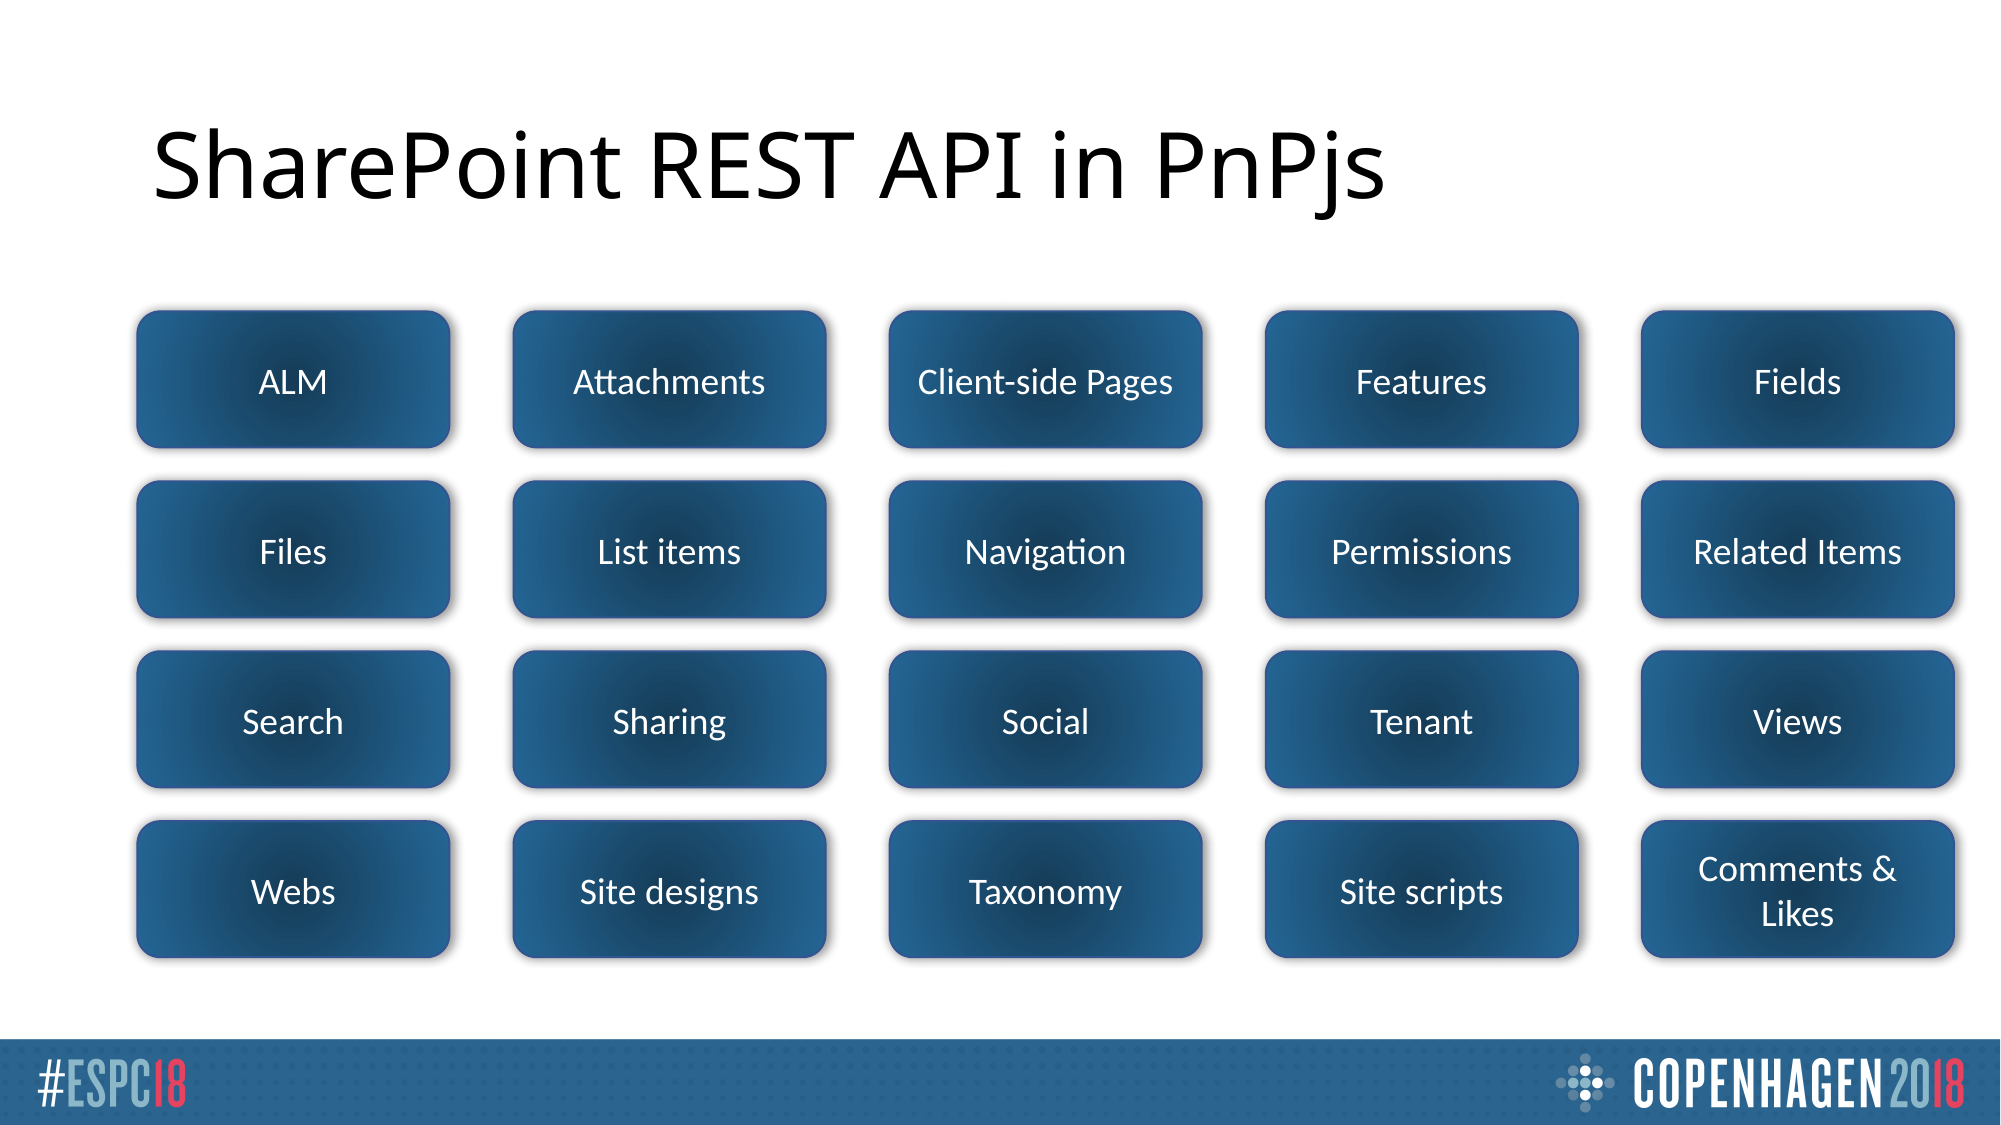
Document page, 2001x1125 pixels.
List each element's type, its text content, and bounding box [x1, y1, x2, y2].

text_box List items [512, 480, 827, 619]
text_box Taxonomy [888, 820, 1203, 959]
text_box Files [136, 480, 451, 619]
text_box ALM [136, 310, 451, 449]
text_box Views [1640, 650, 1955, 789]
text_box Tenant [1264, 650, 1579, 789]
text_box Navigation [888, 480, 1203, 619]
picture [0, 0, 2001, 1125]
text_box Webs [136, 820, 451, 959]
title SharePoint REST API in PnPjs [137, 59, 1863, 278]
text_box Client-side Pages [888, 310, 1203, 449]
text_box Fields [1640, 310, 1955, 449]
text_box Social [888, 650, 1203, 789]
text_box Attachments [512, 310, 827, 449]
text_box Site designs [512, 820, 827, 959]
text_box Features [1264, 310, 1579, 449]
text_box Site scripts [1264, 820, 1579, 959]
text_box Sharing [512, 650, 827, 789]
text_box Related Items [1640, 480, 1955, 619]
text_box Search [136, 650, 451, 789]
text_box Permissions [1264, 480, 1579, 619]
text_box Comments & Likes [1640, 820, 1955, 959]
